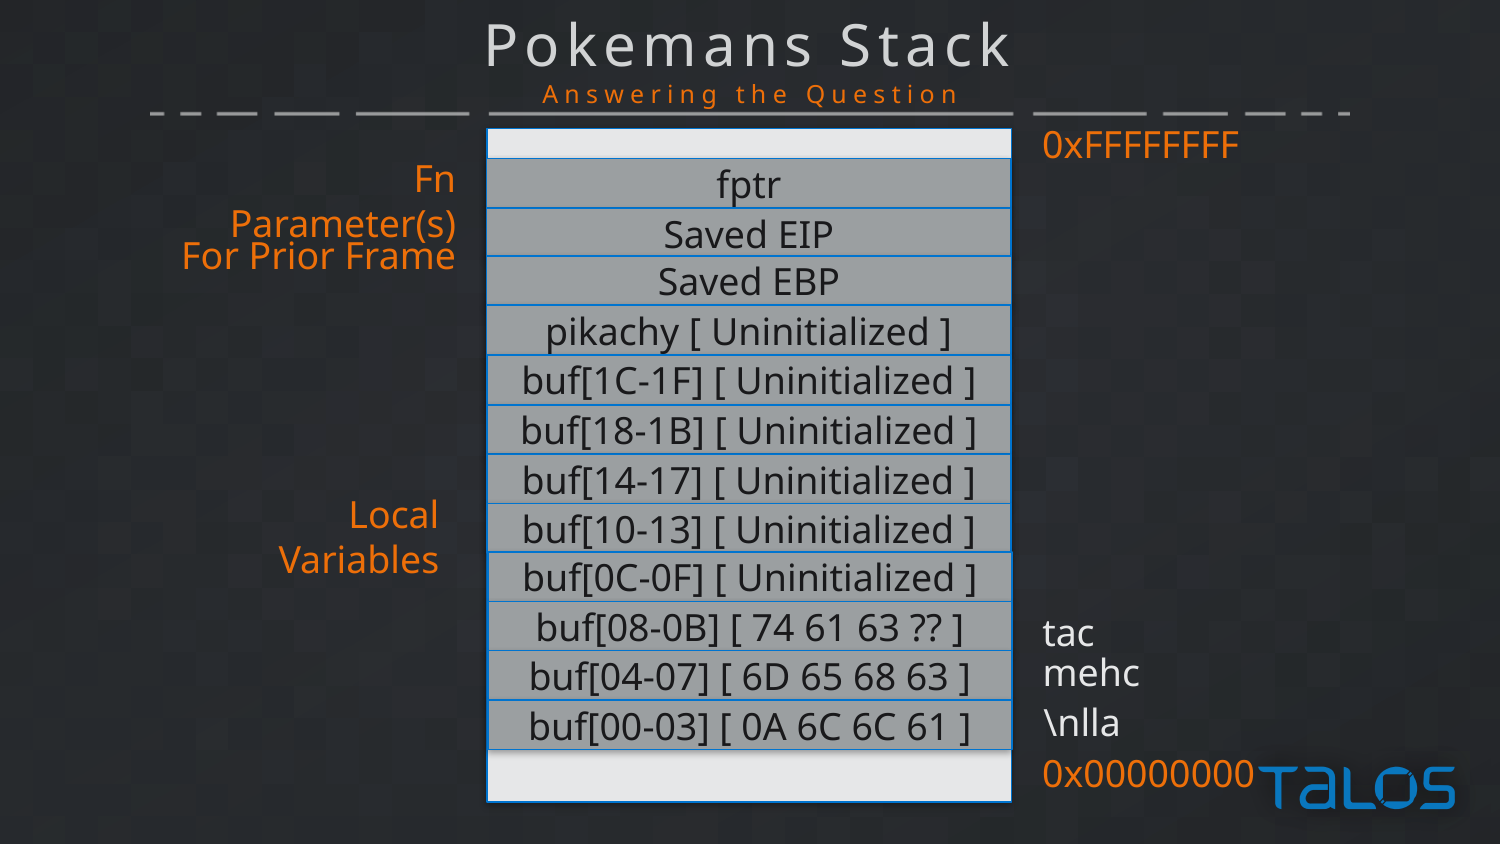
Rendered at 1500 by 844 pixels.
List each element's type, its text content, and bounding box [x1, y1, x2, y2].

text_box Saved EBP [486, 255, 1012, 304]
text_box Local Variables [180, 483, 455, 589]
text_box mehc [1028, 641, 1322, 692]
text_box [486, 757, 1012, 803]
title Pokemans Stack Answering the Question [75, 0, 1425, 129]
text_box [486, 128, 1012, 157]
text_box buf[04-07] [ 6D 65 68 63 ] [487, 650, 1013, 699]
text_box Fn Parameter(s) [196, 147, 471, 224]
text_box buf[10-13] [ Uninitialized ] [486, 503, 1012, 551]
text_box Saved EIP [486, 208, 1012, 255]
text_box buf[1C-1F] [ Uninitialized ] [486, 354, 1012, 404]
text_box fptr [486, 158, 1012, 208]
text_box buf[0C-0F] [ Uninitialized ] [487, 551, 1013, 600]
text_box buf[00-03] [ 0A 6C 6C 61 ] [487, 699, 1013, 750]
text_box buf[18-1B] [ Uninitialized ] [486, 404, 1012, 453]
text_box For Prior Frame [163, 224, 471, 285]
text_box tac [1027, 601, 1321, 662]
text_box pikachy [ Uninitialized ] [486, 304, 1012, 354]
text_box buf[08-0B] [ 74 61 63 ?? ] [487, 601, 1013, 650]
text_box \nlla [1028, 692, 1322, 752]
text_box 0xFFFFFFFF [1027, 113, 1361, 173]
text_box 0x00000000 [1027, 742, 1361, 803]
text_box buf[14-17] [ Uninitialized ] [486, 454, 1012, 502]
